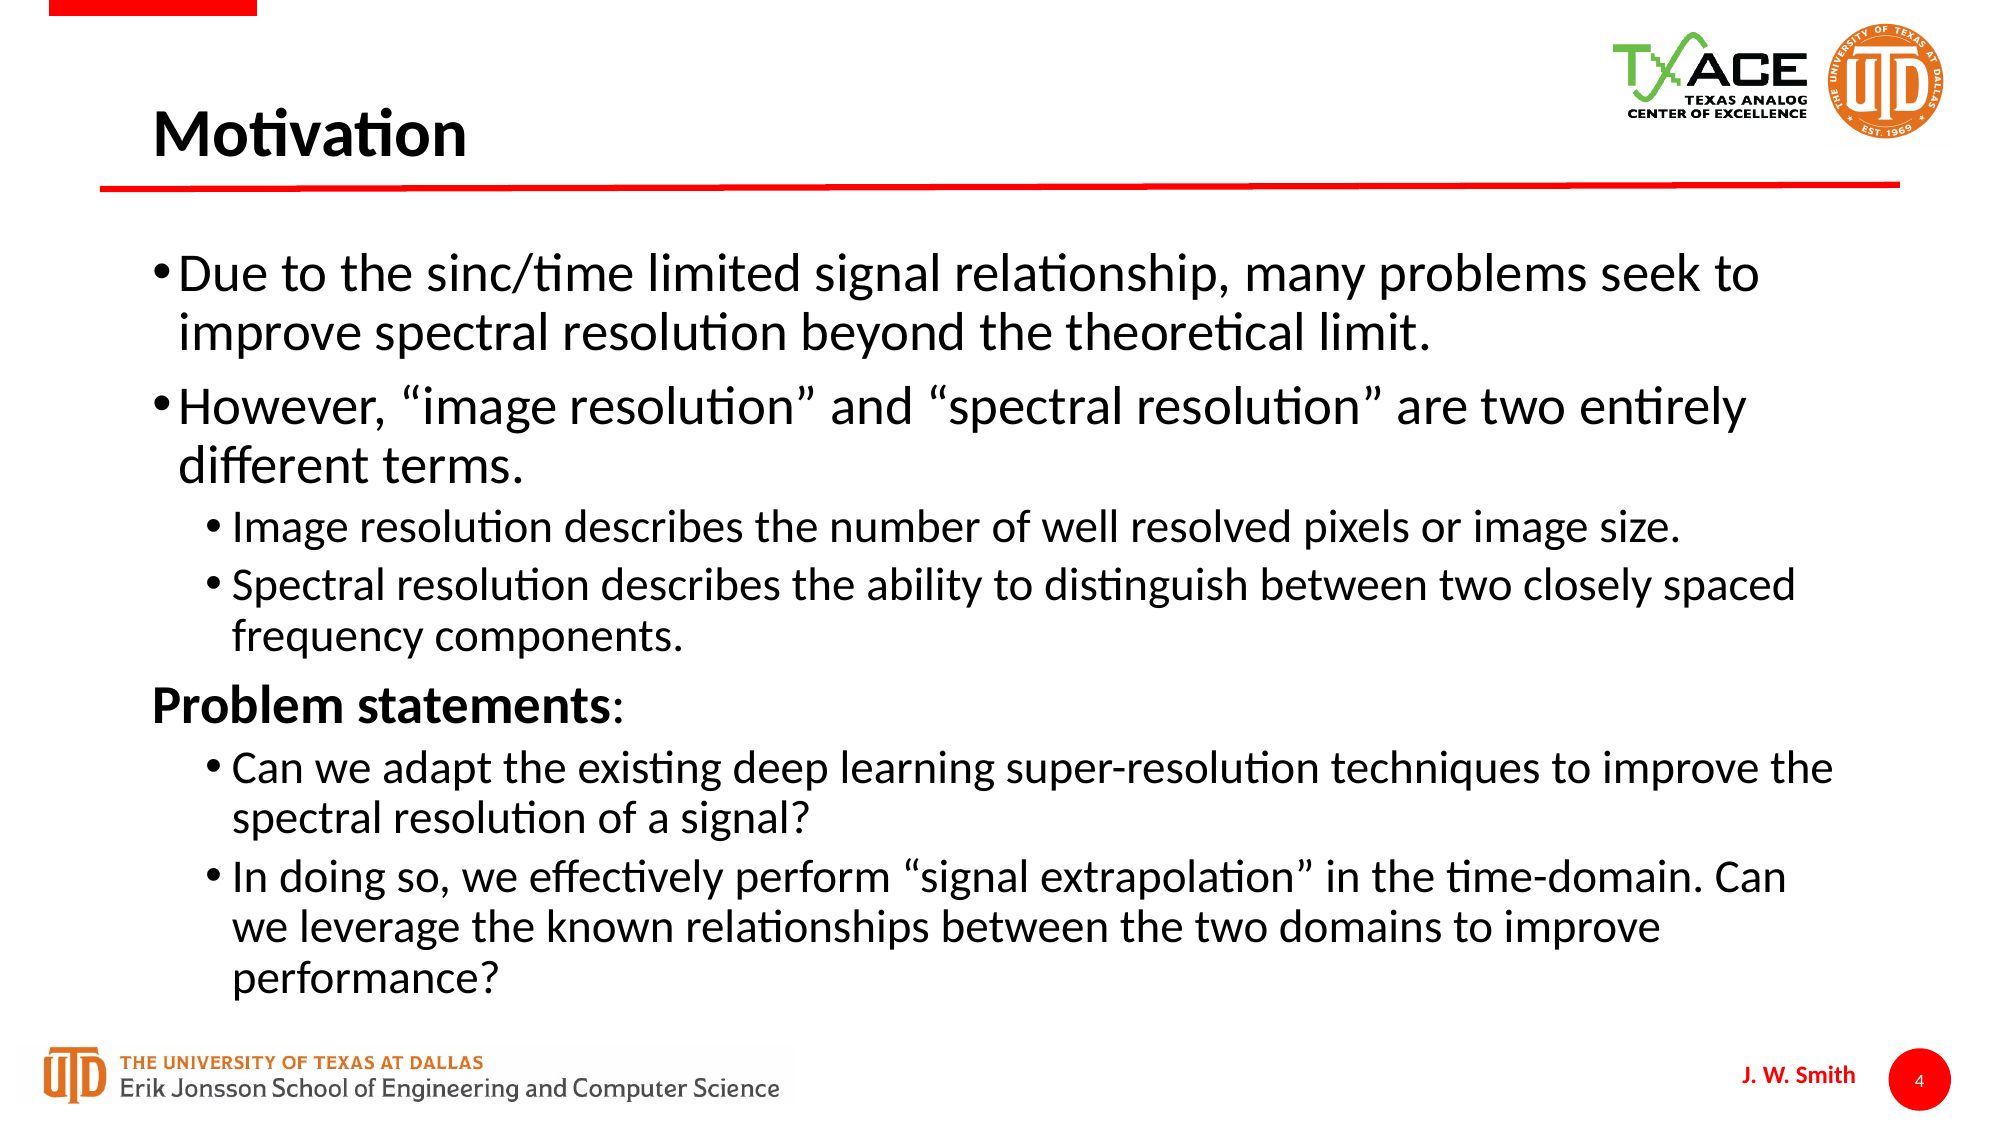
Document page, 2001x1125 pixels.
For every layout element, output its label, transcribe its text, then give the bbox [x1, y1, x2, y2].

picture [16, 1045, 796, 1105]
picture [1613, 32, 1807, 59]
list Due to the sinc/time limited signal relationship, many problems seek to improve spectral resolution beyond the theoretical limit. However, “image resolution” and “spectral resolution” are two entirely different terms. Image resolution describes the number of well resolved pixels or image size. Spectral resolution describes the ability to distinguish between two closely spaced frequency components. Problem statements: Can we adapt the existing deep learning super-resolution techniques to improve the spectral resolution of a signal? In doing so, we effectively perform “signal extrapolation” in the time-domain. Can we leverage the known relationships between the two domains to improve performance? [137, 236, 1863, 1014]
picture [1819, 15, 1952, 147]
title Motivation [137, 59, 1863, 209]
